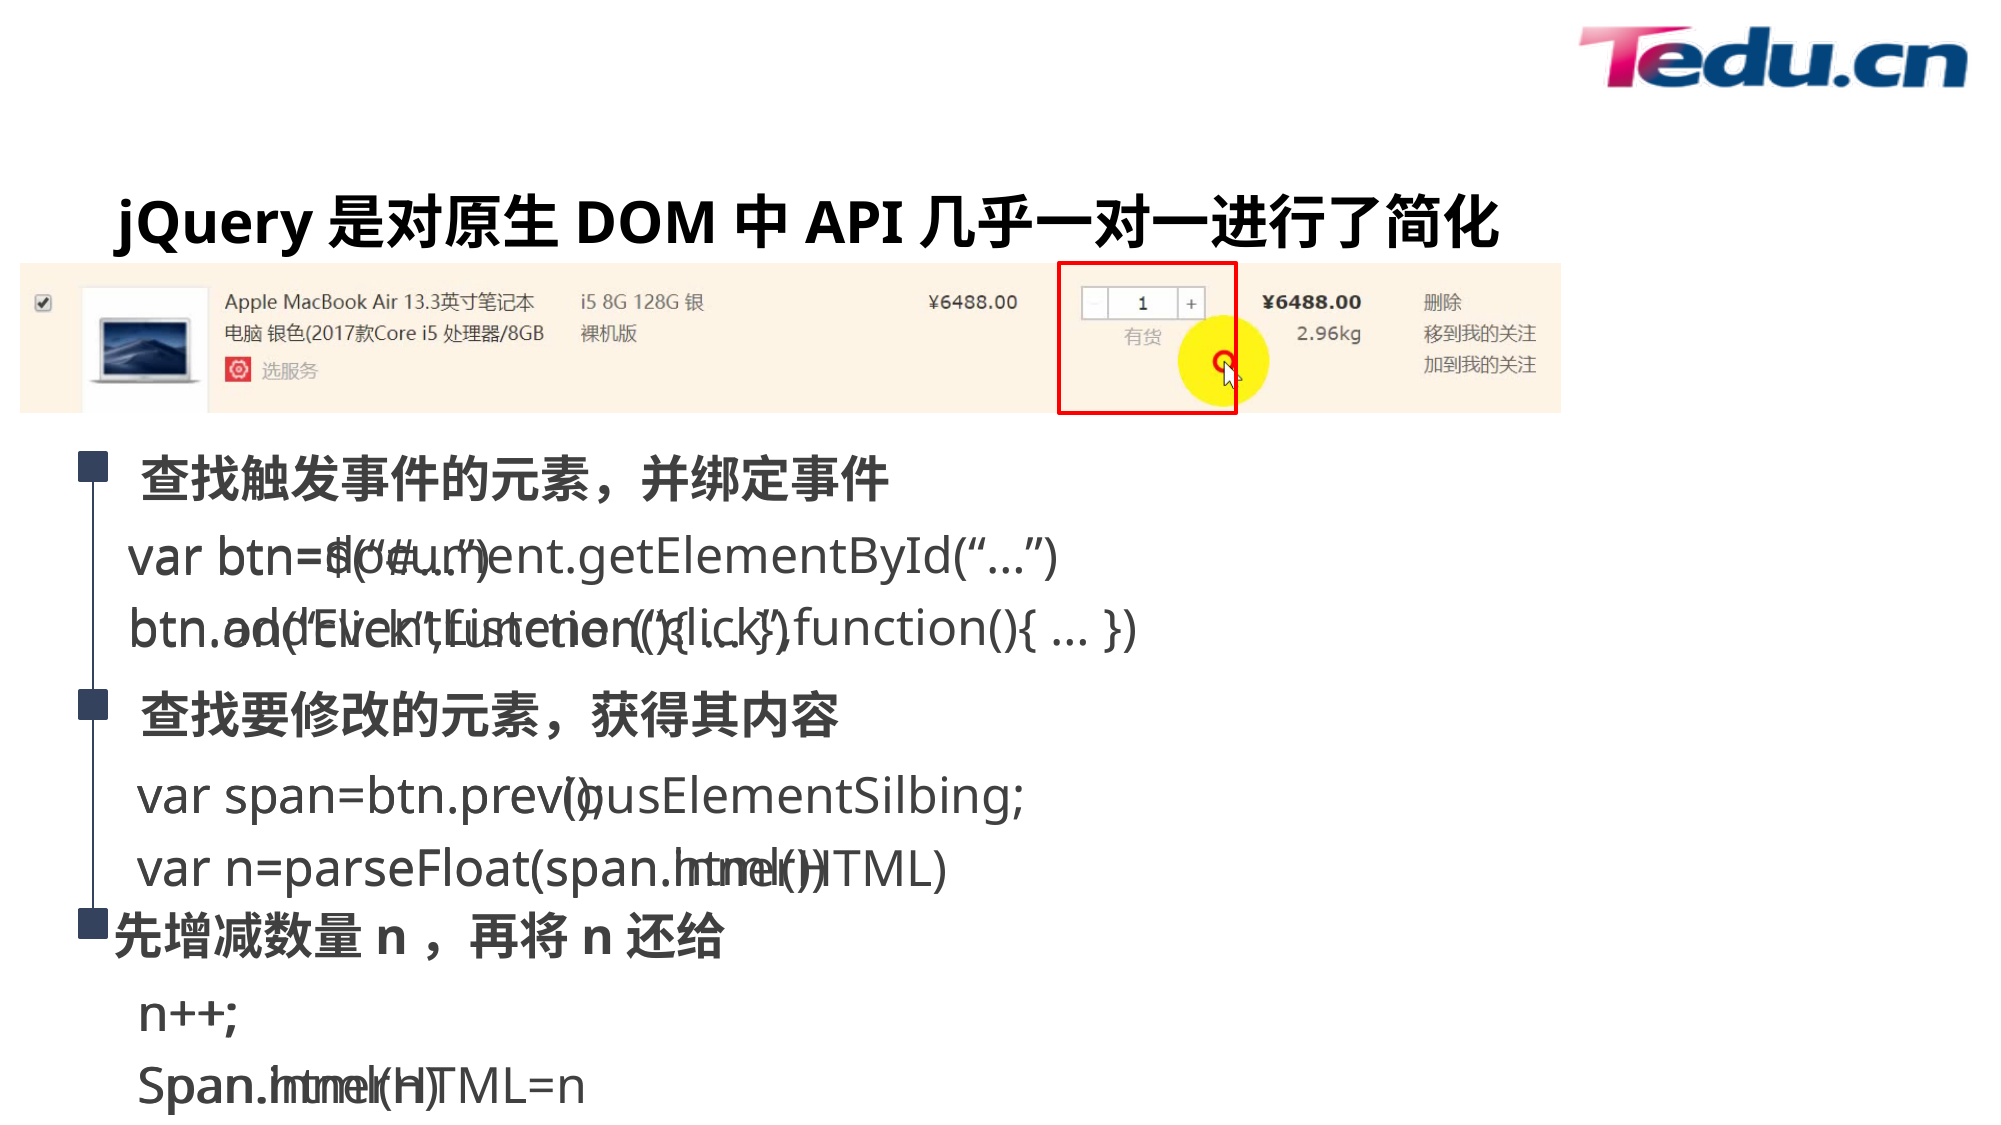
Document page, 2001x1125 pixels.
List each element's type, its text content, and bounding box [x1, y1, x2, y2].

text_box 查找要修改的元素，获得其内容 [129, 677, 852, 746]
text_box [78, 689, 108, 720]
picture [1536, 0, 1995, 138]
text_box var span=btn.prev(); var n=parseFloat(span.html()) [125, 746, 1048, 902]
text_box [19, 262, 1562, 414]
text_box [78, 908, 101, 939]
text_box jQuery是对原生DOM中API几乎一对一进行了简化 [102, 177, 1733, 339]
text_box 先增减数量n，再将n还给 [101, 899, 738, 971]
text_box [78, 451, 108, 482]
text_box n++; Span.html(n) [127, 964, 636, 1120]
text_box var btn=$(“#…”) btn.on(“click”,function(){ … }) [117, 507, 1213, 663]
text_box 查找触发事件的元素，并绑定事件 [129, 442, 903, 506]
